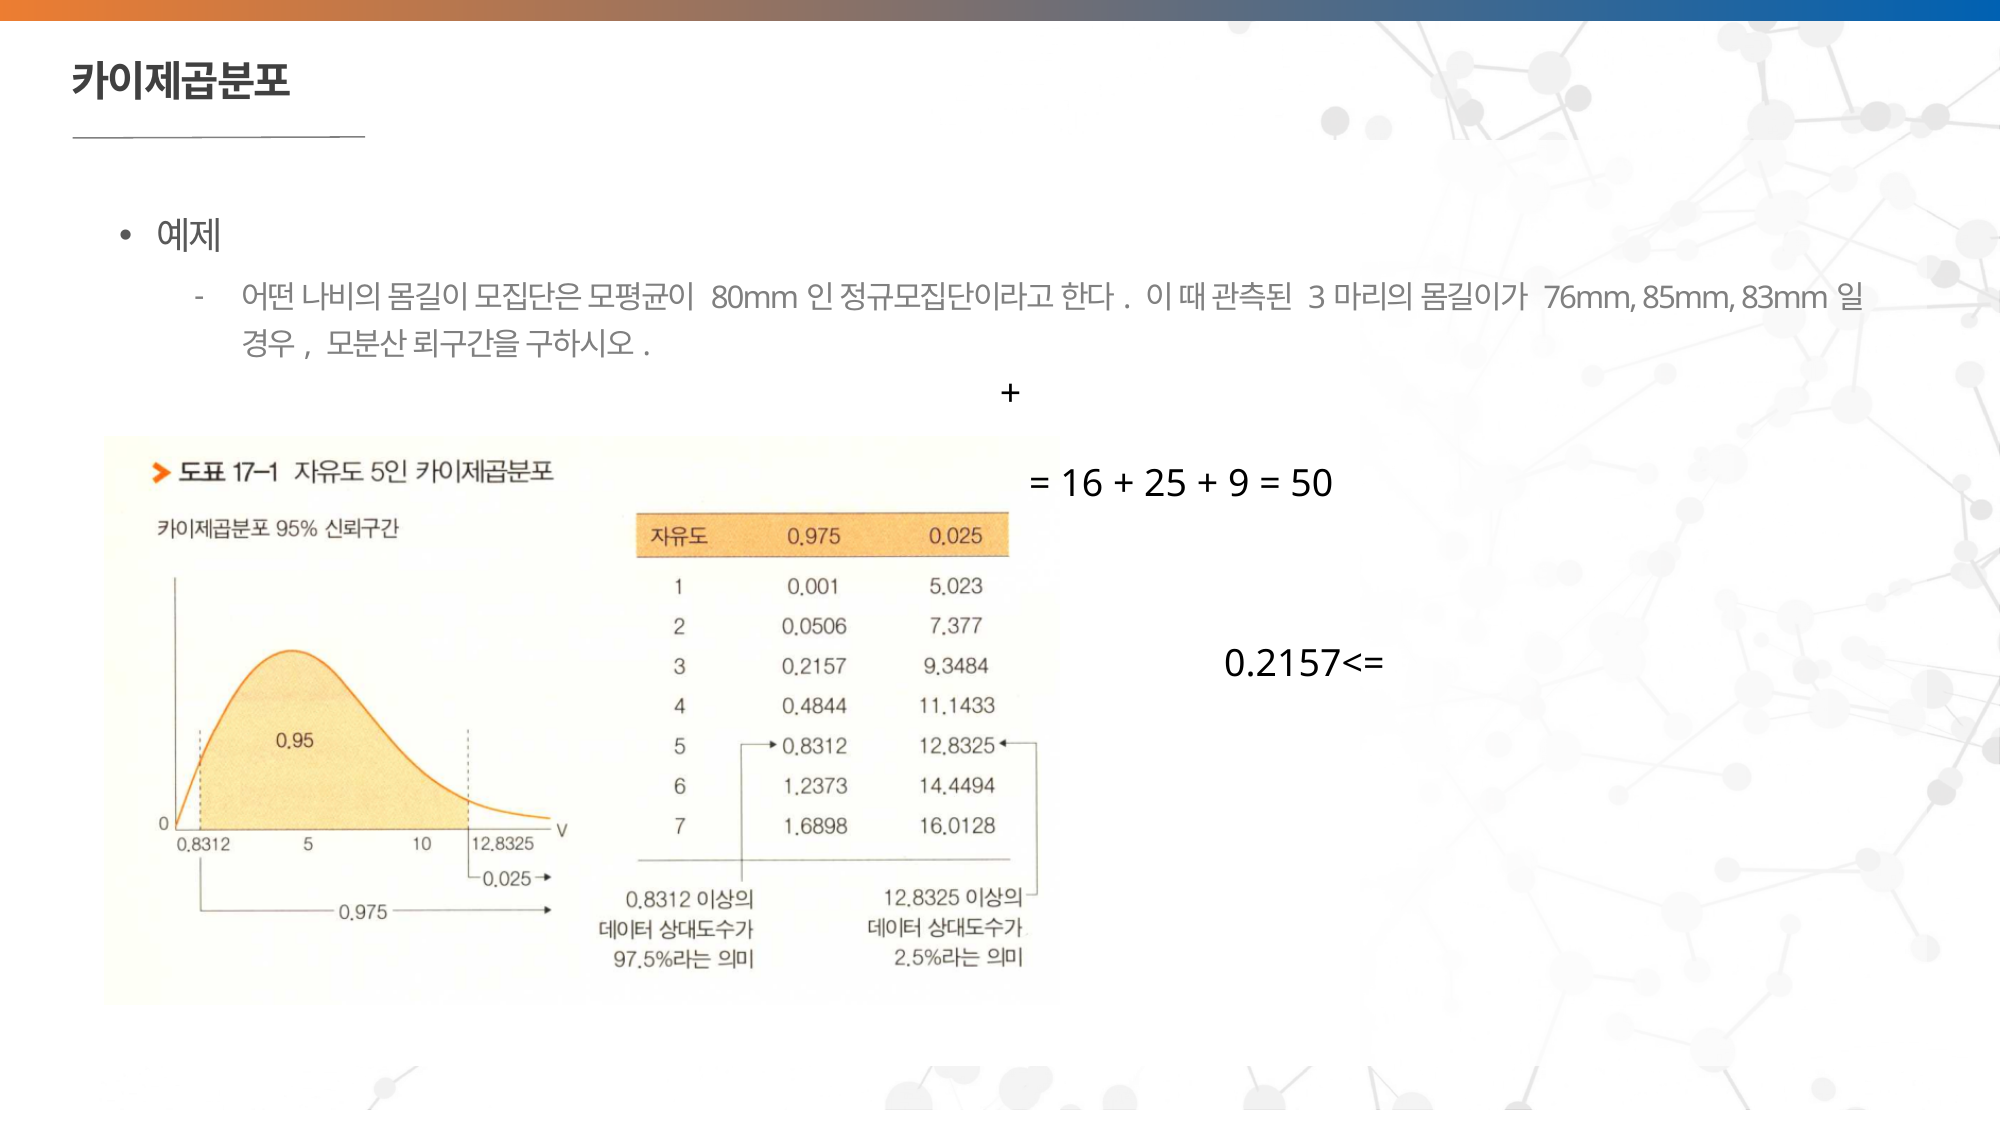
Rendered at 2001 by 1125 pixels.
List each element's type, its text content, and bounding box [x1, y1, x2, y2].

picture [104, 436, 1060, 1005]
title 카이제곱분포 [56, 49, 1162, 117]
